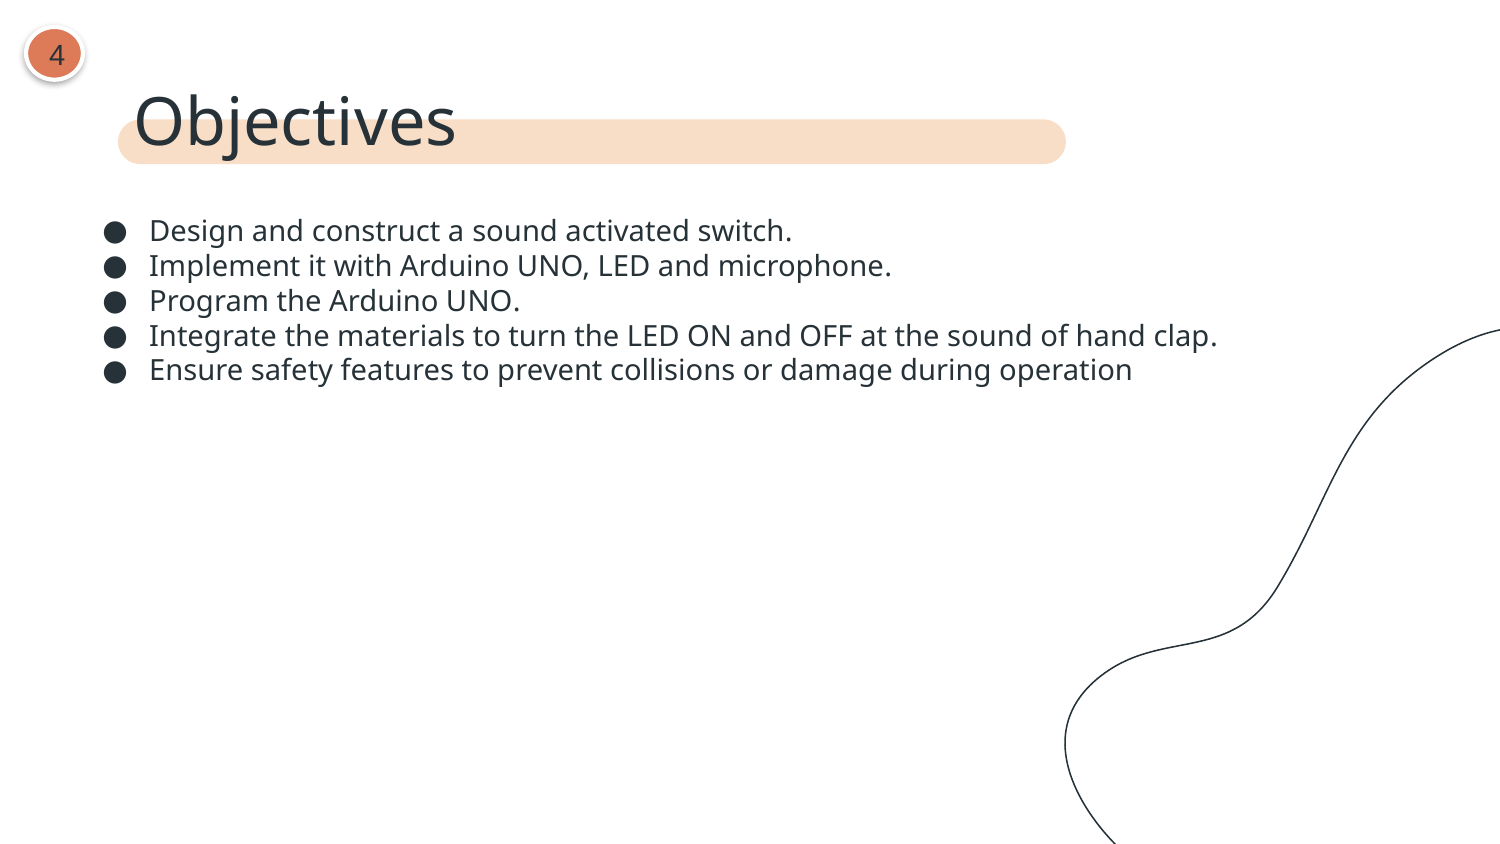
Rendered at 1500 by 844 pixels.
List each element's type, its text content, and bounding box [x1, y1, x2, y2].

title Objectives [118, 63, 541, 165]
list Design and construct a sound activated switch. Implement it with Arduino UNO, LED and microphone. Program the Arduino UNO. Integrate the materials to turn the LED ON and OFF at the sound of hand clap. Ensure safety features to prevent collisions or damage during operation [87, 196, 1334, 514]
text_box 4 [23, 24, 86, 82]
